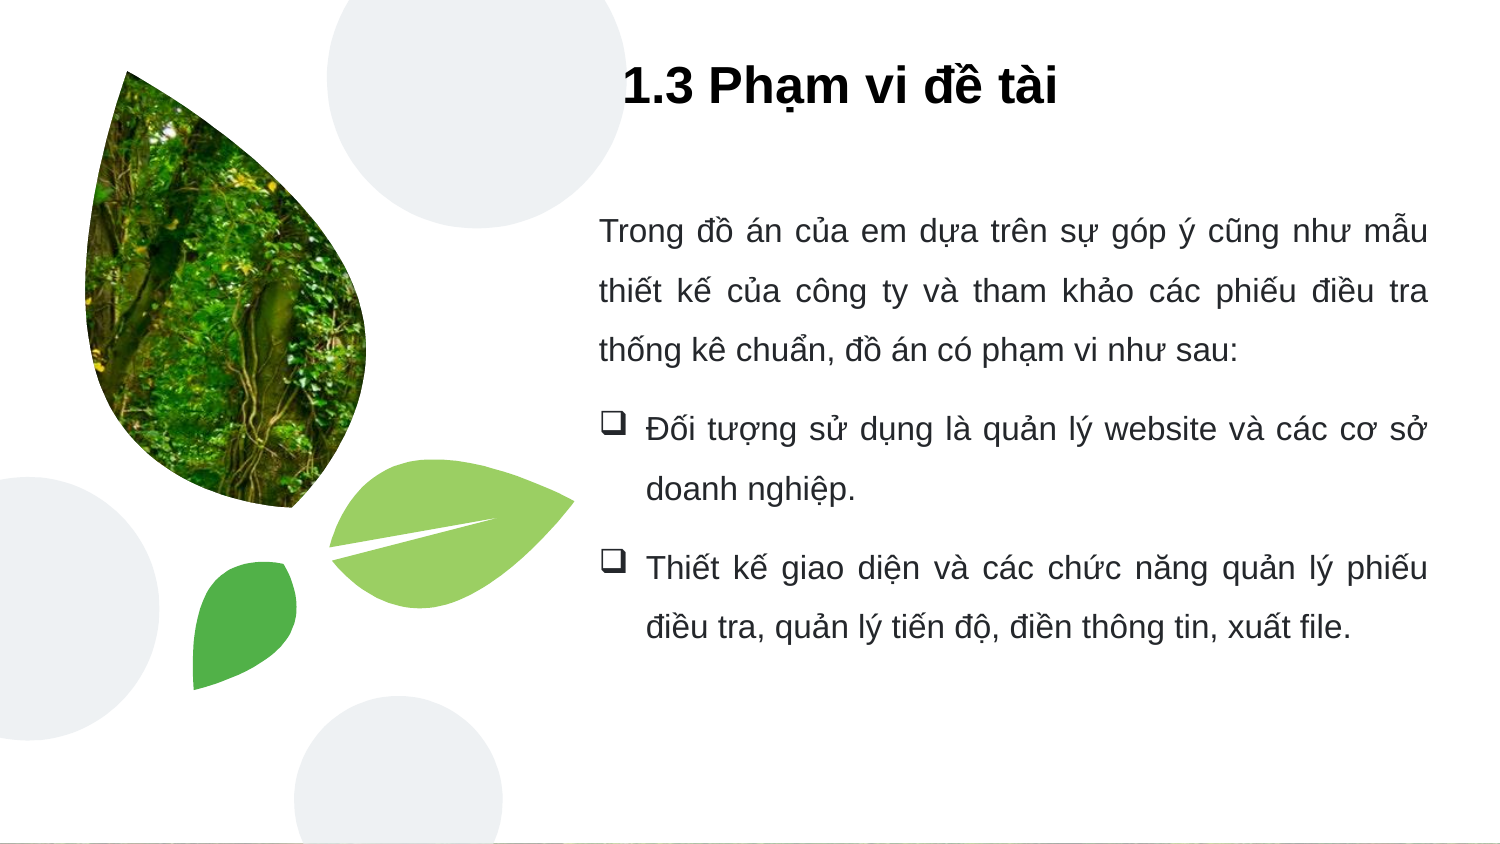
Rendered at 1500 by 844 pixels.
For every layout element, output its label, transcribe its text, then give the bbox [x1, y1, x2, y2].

list Trong đồ án của em dựa trên sự góp ý cũng như mẫu thiết kế của công ty và tham khảo các phiếu điều tra thống kê chuẩn, đồ án có phạm vi như sau: Đối tượng sử dụng là quản lý website và các cơ sở doanh nghiệp. Thiết kế giao diện và các chức năng quản lý phiếu điều tra, quản lý tiến độ, điền thông tin, xuất file. [508, 173, 1445, 670]
picture [86, 72, 366, 507]
text_box 1.3 Phạm vi đề tài [607, 44, 1454, 122]
